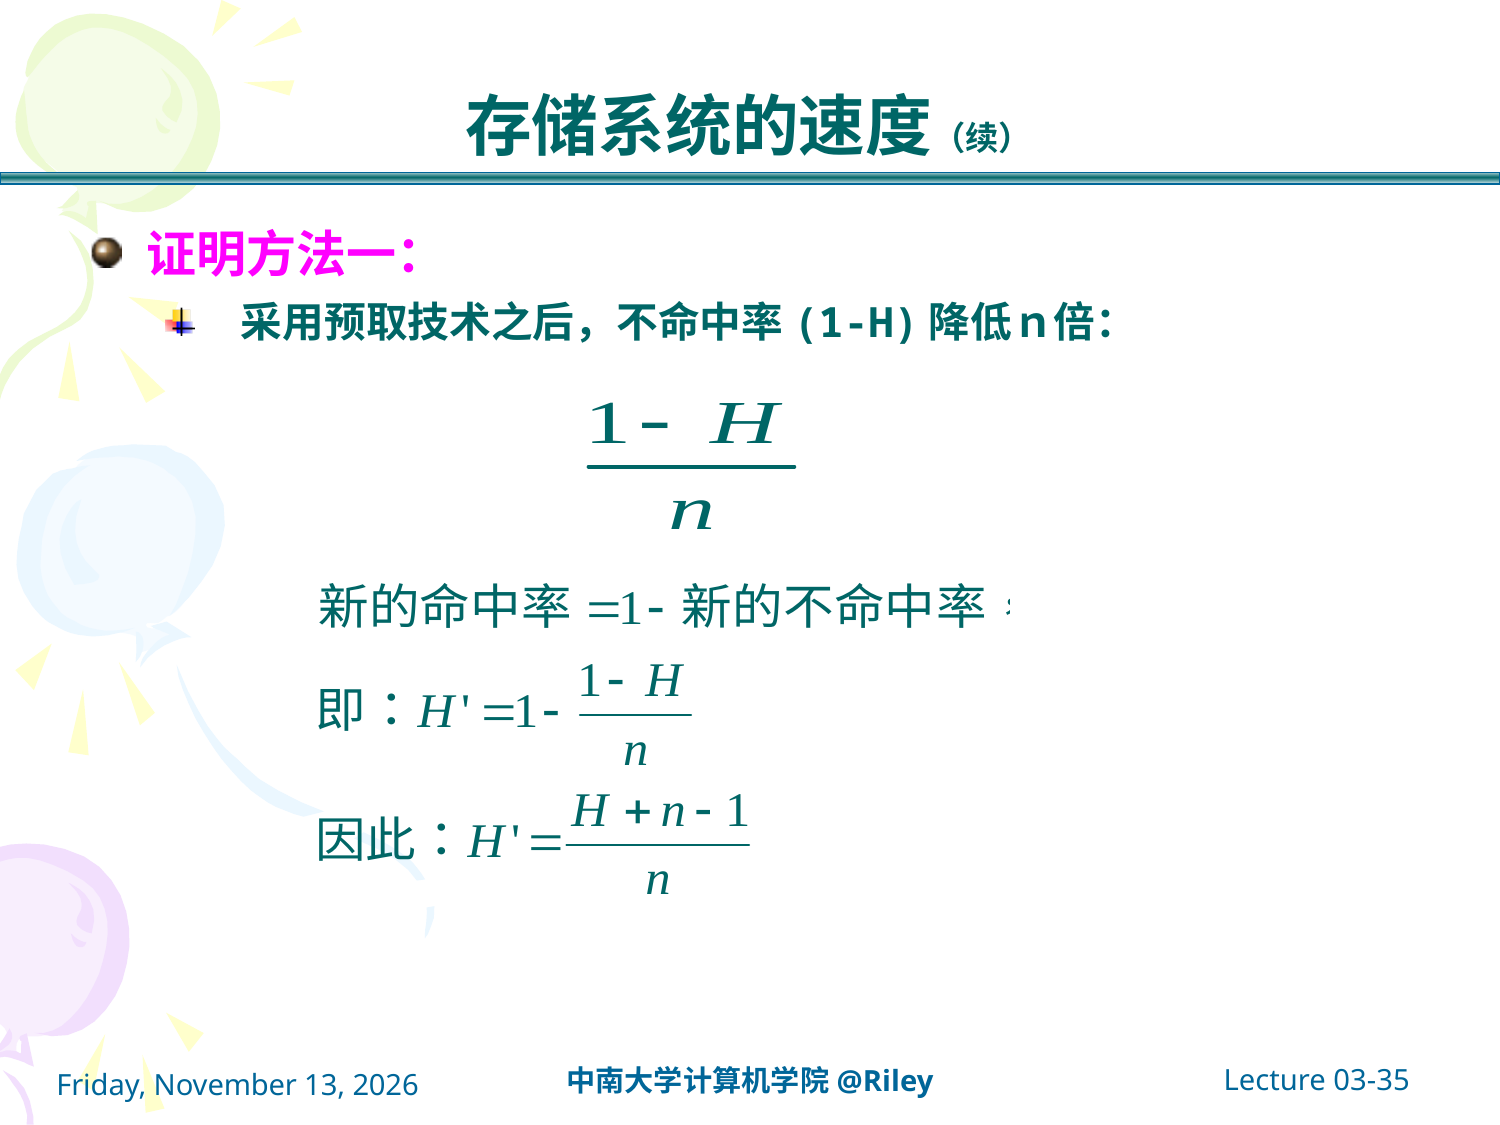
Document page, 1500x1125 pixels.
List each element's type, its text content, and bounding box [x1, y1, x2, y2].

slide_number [41, 1058, 513, 1106]
list 证明方法一： 采用预取技术之后，不命中率(1-H)降低ｎ倍： [75, 202, 1425, 1047]
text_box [572, 385, 811, 540]
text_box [312, 573, 1010, 902]
picture [90, 236, 122, 268]
picture [165, 306, 195, 336]
slide_number Lecture 03-35 [714, 1053, 1425, 1125]
footer 中南大学计算机学院@Riley [512, 1054, 714, 1125]
title 存储系统的速度（续） [72, 78, 1425, 173]
